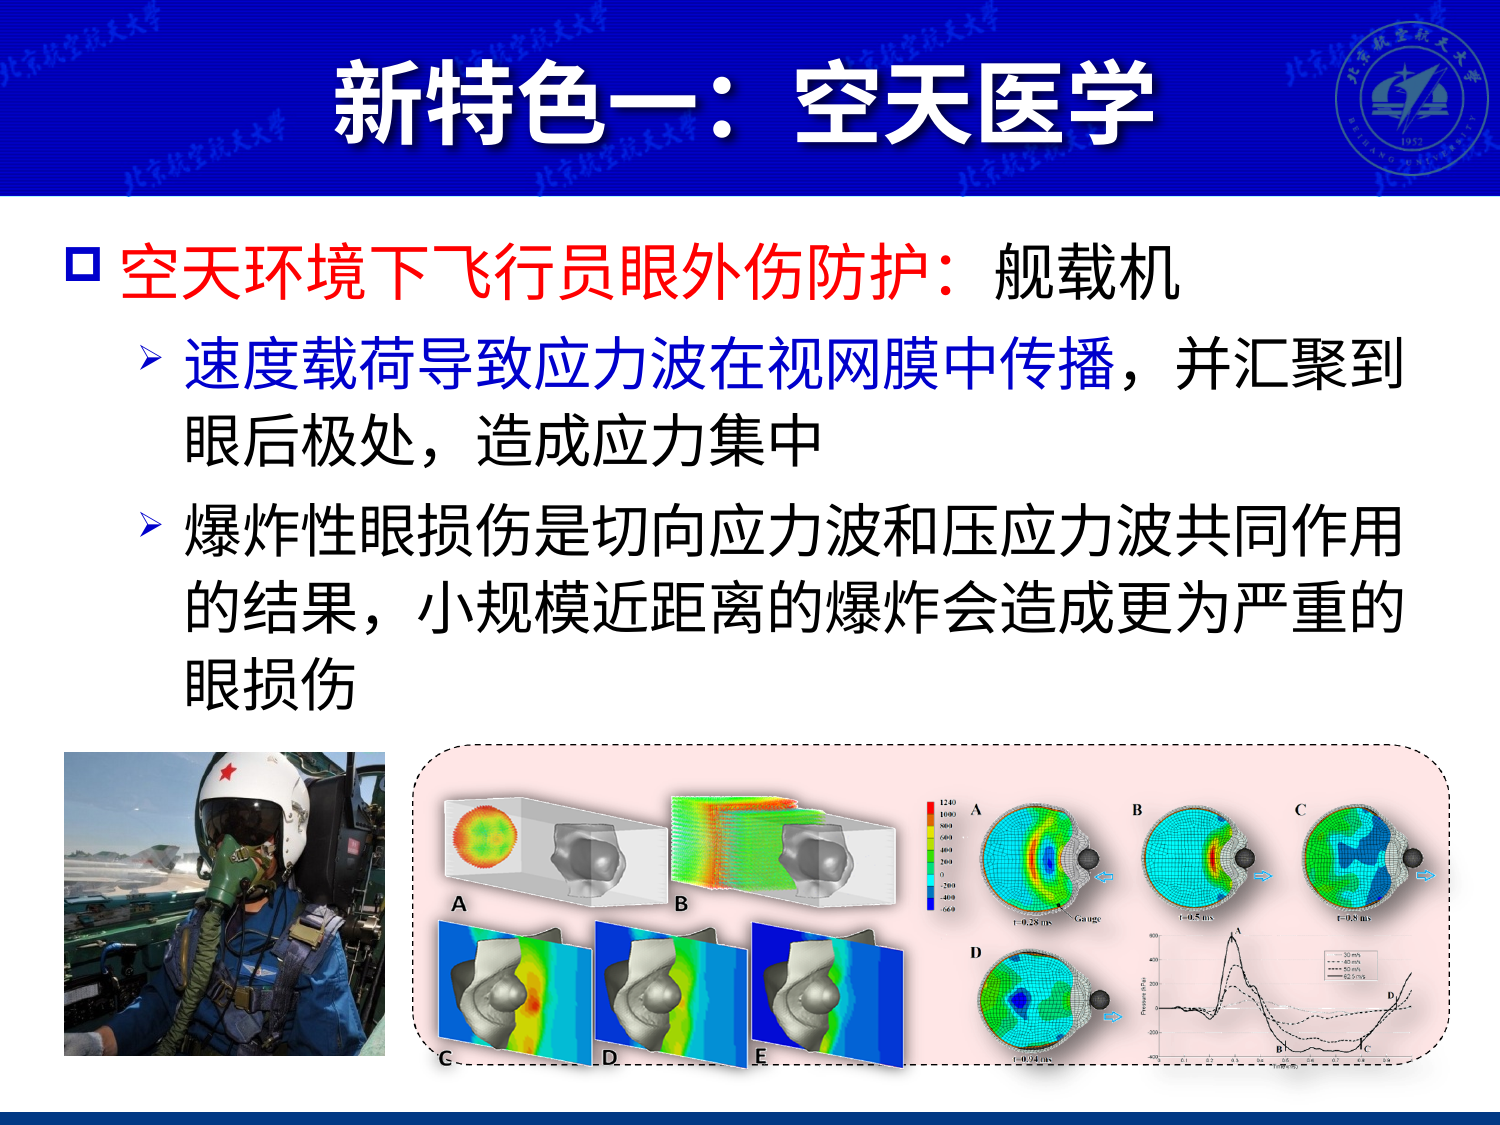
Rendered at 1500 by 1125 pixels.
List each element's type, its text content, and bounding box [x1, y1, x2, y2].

list 空天环境下飞行员眼外伤防护：舰载机 速度载荷导致应力波在视网膜中传播，并汇聚到眼后极处，造成应力集中 爆炸性眼损伤是切向应力波和压应力波共同作用的结果，小规模近距离的爆炸会造成更为严重的眼损伤 [46, 217, 1424, 752]
title 新特色一：空天医学 [16, 7, 1475, 195]
picture [0, 743, 1500, 1125]
picture [64, 751, 385, 1056]
